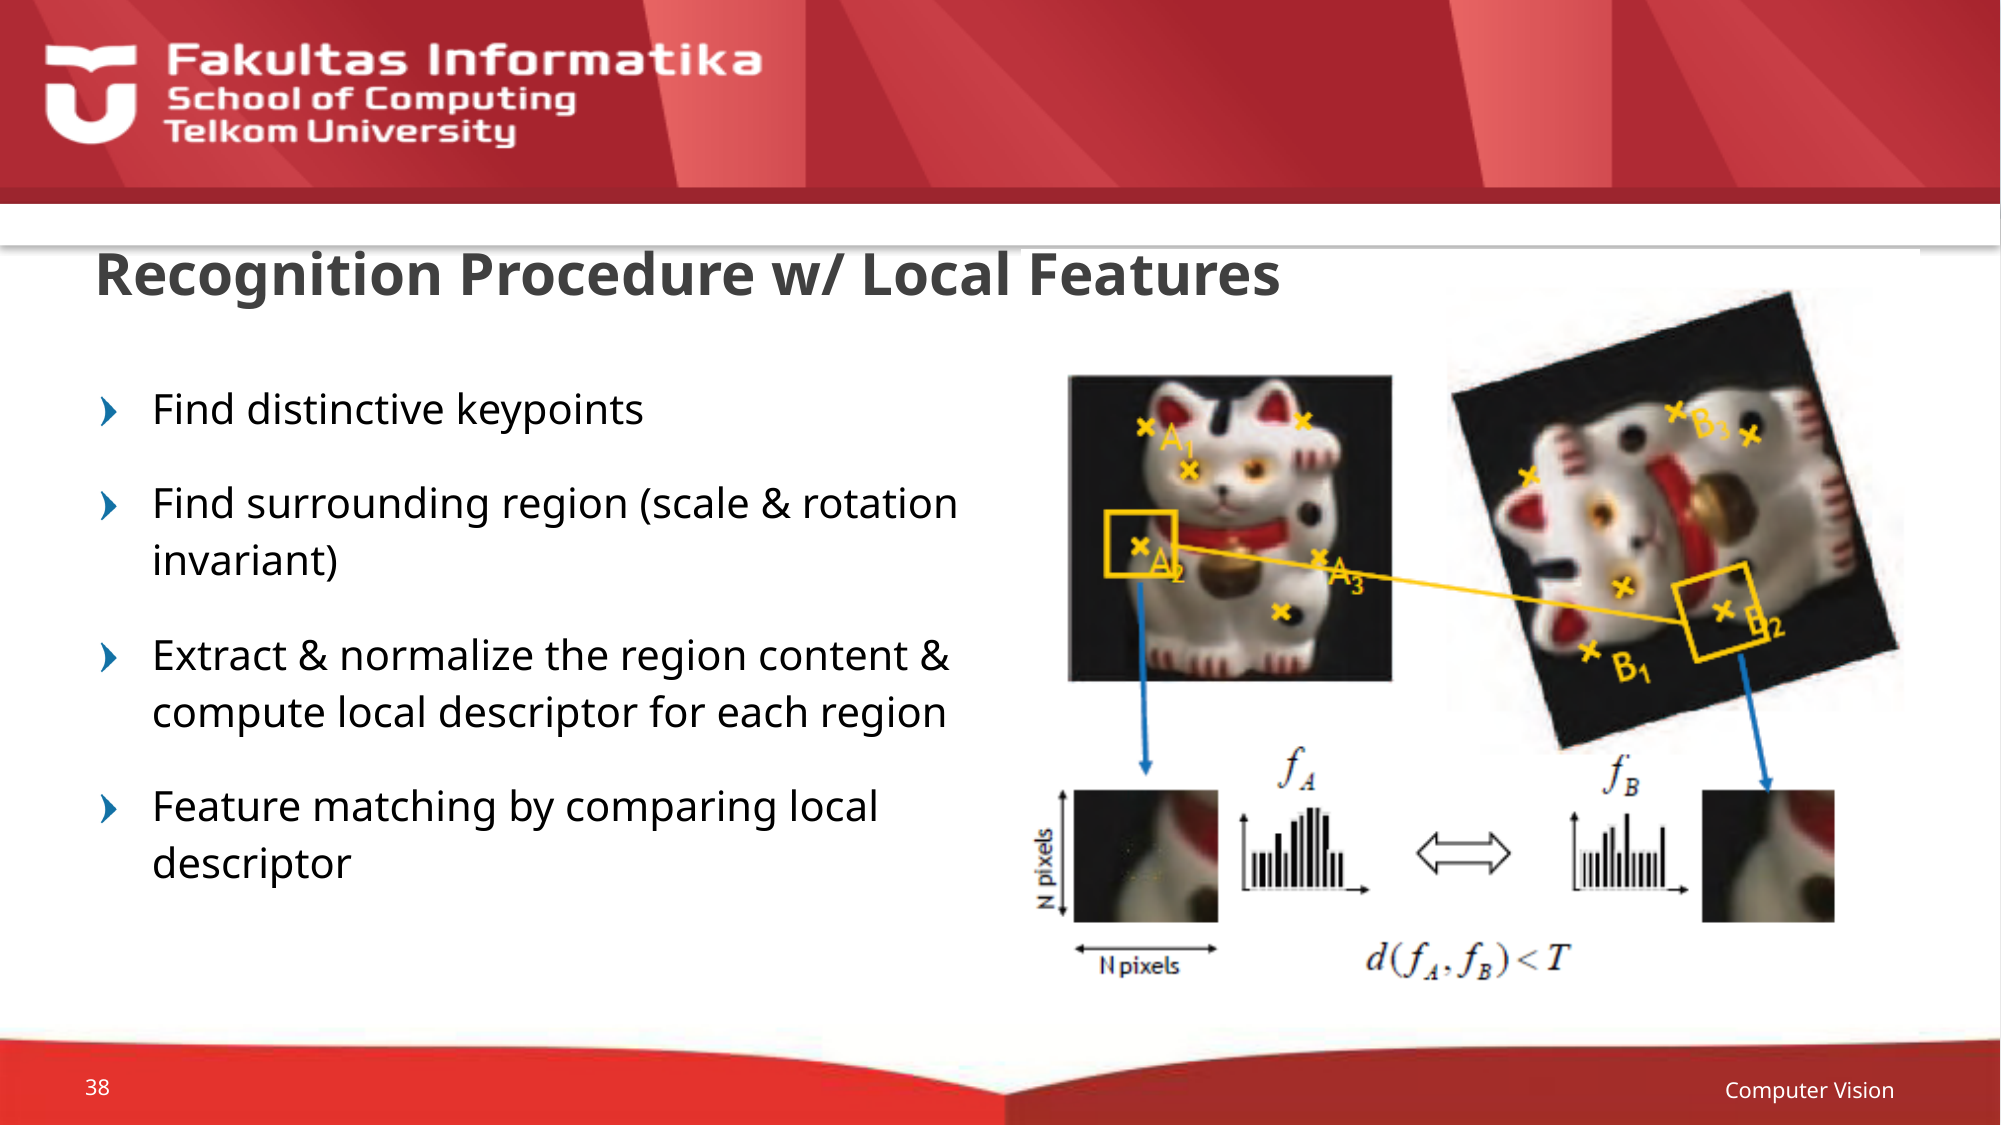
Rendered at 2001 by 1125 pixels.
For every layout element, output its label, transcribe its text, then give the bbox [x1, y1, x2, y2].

picture [0, 0, 2001, 1125]
list Computer Vision [1185, 1058, 1911, 1119]
picture [95, 785, 120, 825]
slide_number 38 [85, 1058, 164, 1119]
picture [1021, 249, 1921, 1001]
picture [95, 633, 120, 674]
list Find distinctive keypoints Find surrounding region (scale & rotation invariant) Extract & normalize the region content & compute local descriptor for each region Feature matching by comparing local descriptor [80, 368, 979, 990]
title Recognition Procedure w/ Local Features [79, 219, 1901, 325]
picture [95, 387, 120, 428]
picture [95, 482, 120, 522]
